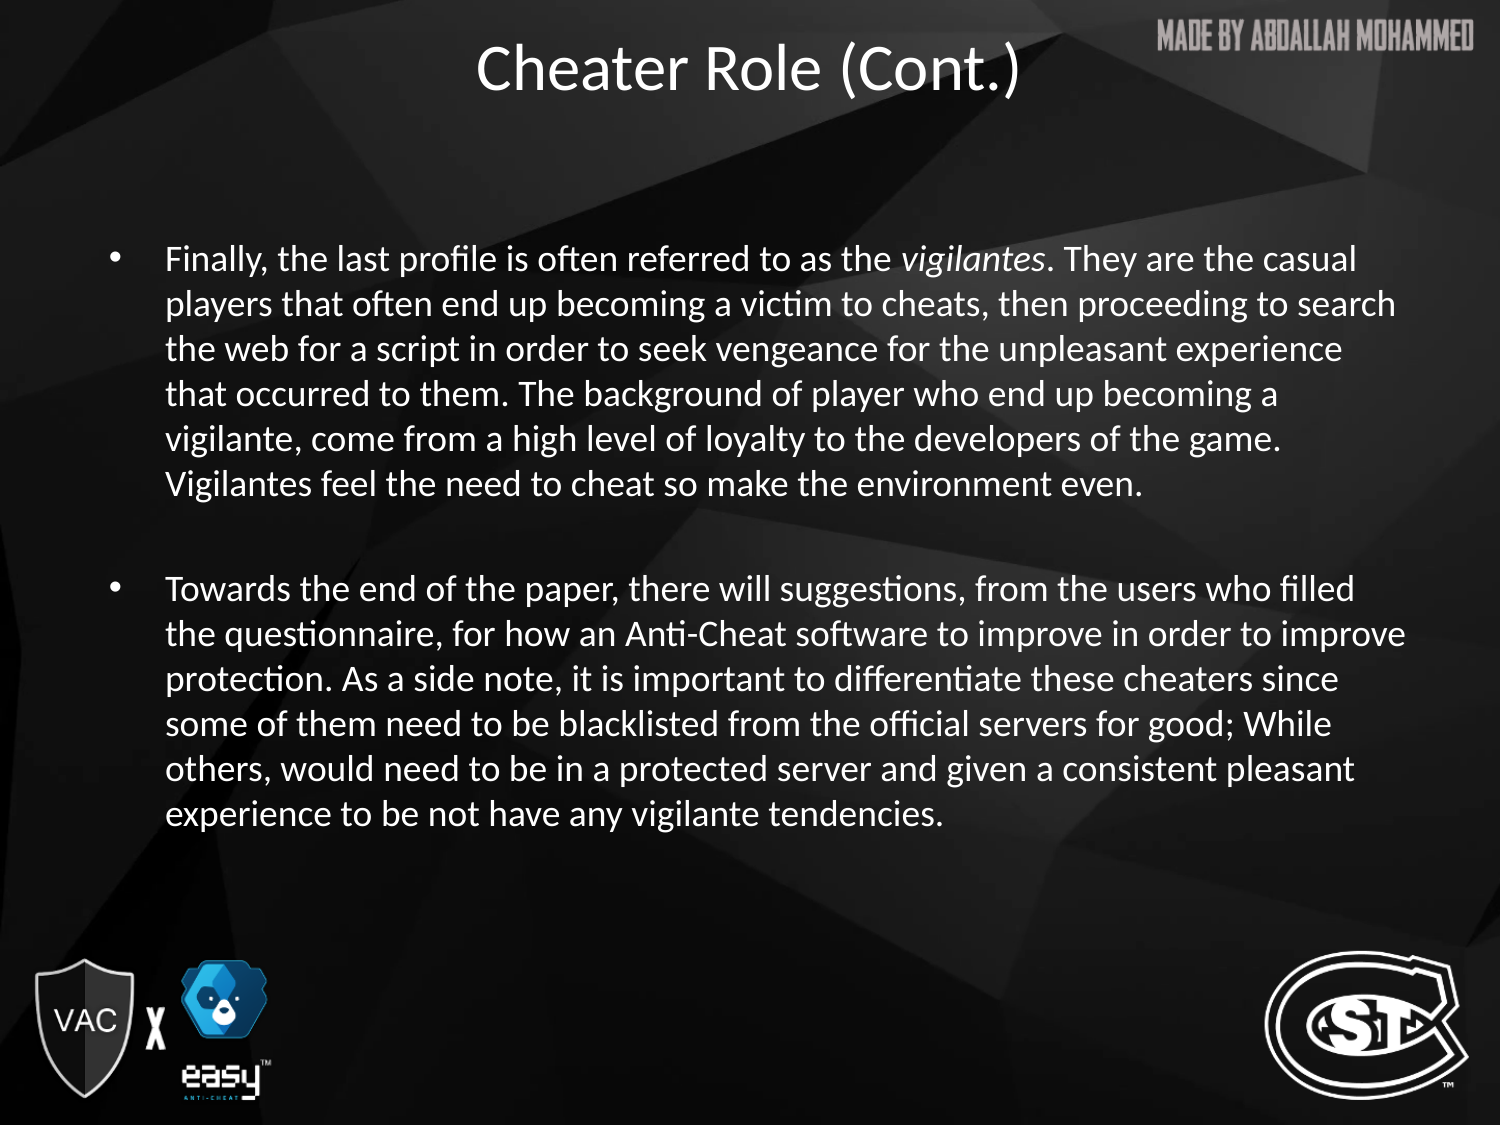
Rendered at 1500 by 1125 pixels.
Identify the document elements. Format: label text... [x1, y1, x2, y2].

list Finally, the last profile is often referred to as the vigilantes. They are the casual players that often end up becoming a victim to cheats, then proceeding to search the web for a script in order to seek vengeance for the unpleasant experience that occurred to them. The background of player who end up becoming a vigilante, come from a high level of loyalty to the developers of the game. Vigilantes feel the need to cheat so make the environment even. Towards the end of the paper, there will suggestions, from the users who filled the questionnaire, for how an Anti-Cheat software to improve in order to improve protection. As a side note, it is important to differentiate these cheaters since some of them need to be blacklisted from the official servers for good; While others, would need to be in a protected server and given a consistent pleasant experience to be not have any vigilante tendencies. [75, 173, 1425, 917]
picture [0, 0, 1500, 1125]
title Cheater Role (Cont.) [75, 0, 1425, 158]
